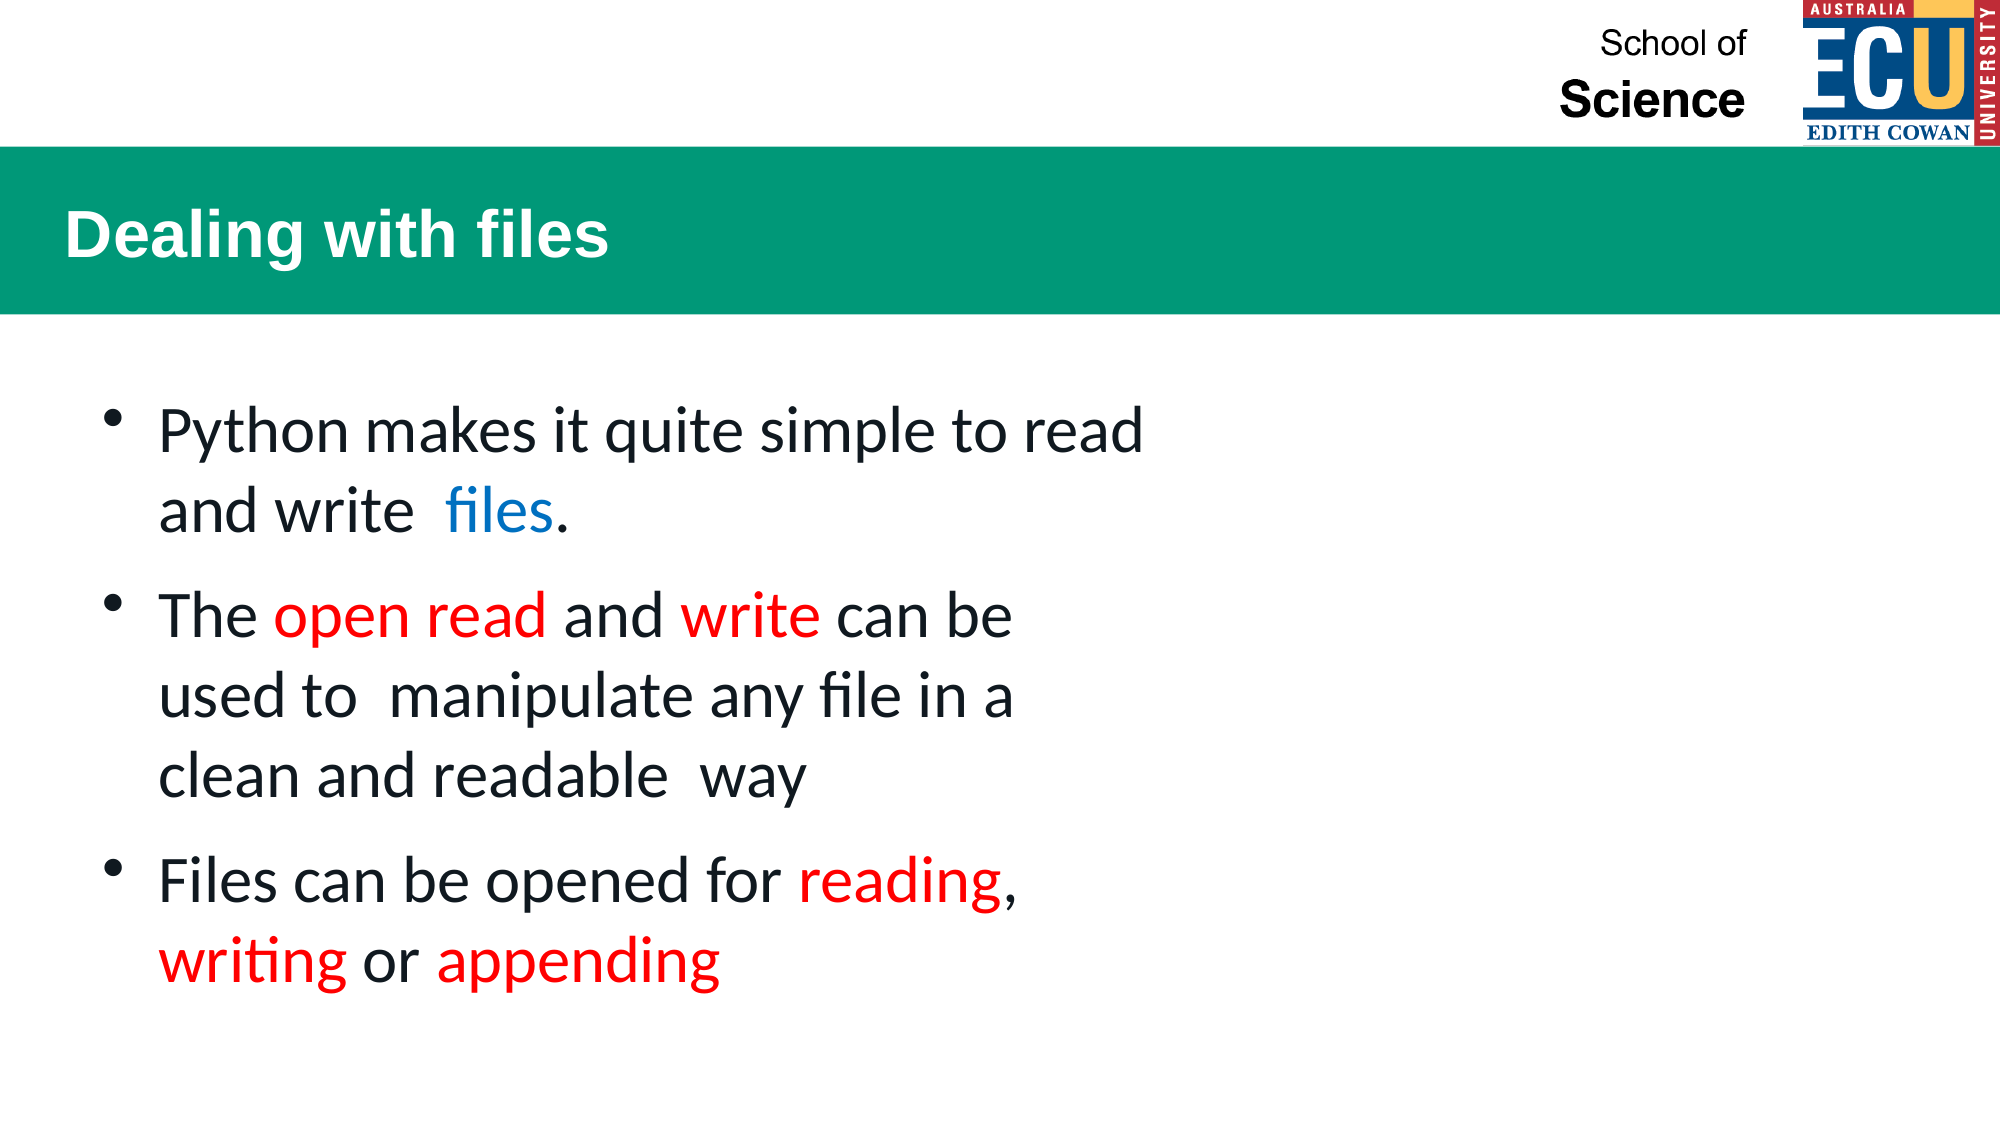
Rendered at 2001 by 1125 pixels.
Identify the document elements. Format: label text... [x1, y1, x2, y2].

title Dealing with files [62, 134, 1938, 325]
picture [1560, 0, 2000, 146]
text_box Python makes it quite simple to read and write files. The open read and write can be used to manipulate any file in a clean and readable way Files can be opened for reading, writing or appending [99, 375, 1150, 996]
